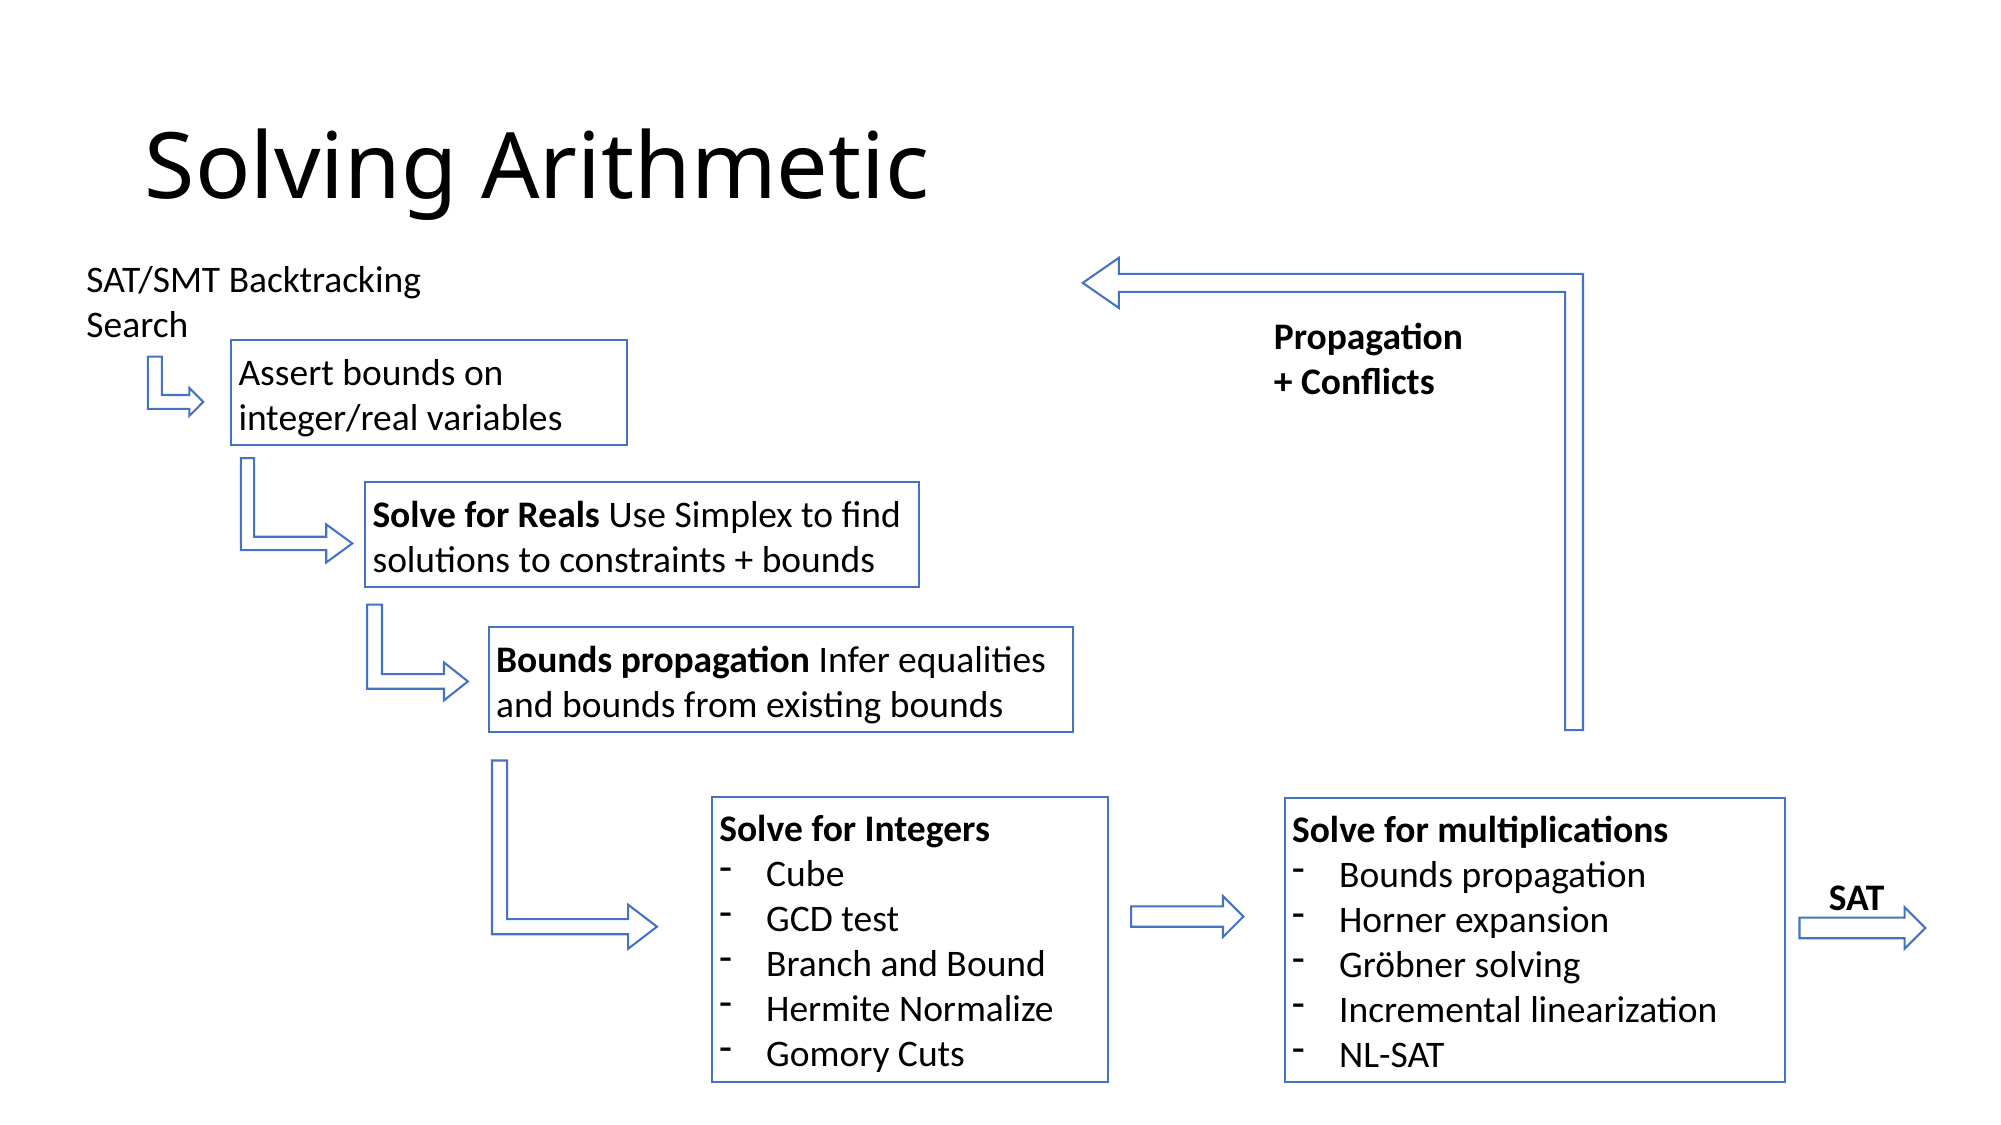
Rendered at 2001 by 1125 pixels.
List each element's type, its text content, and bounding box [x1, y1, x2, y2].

text_box Bounds propagation Infer equalities and bounds from existing bounds [488, 627, 1073, 733]
text_box Assert bounds on integer/real variables [230, 340, 628, 446]
text_box SAT/SMT Backtracking Search [78, 247, 430, 353]
text_box Solve for Integers Cube GCD test Branch and Bound Hermite Normalize Gomory Cuts [711, 796, 1108, 1082]
text_box [240, 458, 353, 563]
text_box [1799, 917, 1926, 949]
text_box [491, 760, 657, 949]
text_box [1131, 896, 1244, 937]
text_box SAT [1813, 865, 1940, 926]
text_box [147, 356, 204, 416]
text_box Propagation + Conflicts [1259, 304, 1568, 410]
text_box Solve for Reals Use Simplex to find solutions to constraints + bounds [364, 482, 919, 588]
title Solving Arithmetic [136, 59, 1863, 278]
text_box [367, 604, 468, 701]
text_box Solve for multiplications Bounds propagation Horner expansion Gröbner solving Incremental linearization NL-SAT [1284, 797, 1785, 1083]
text_box [1082, 257, 1584, 731]
